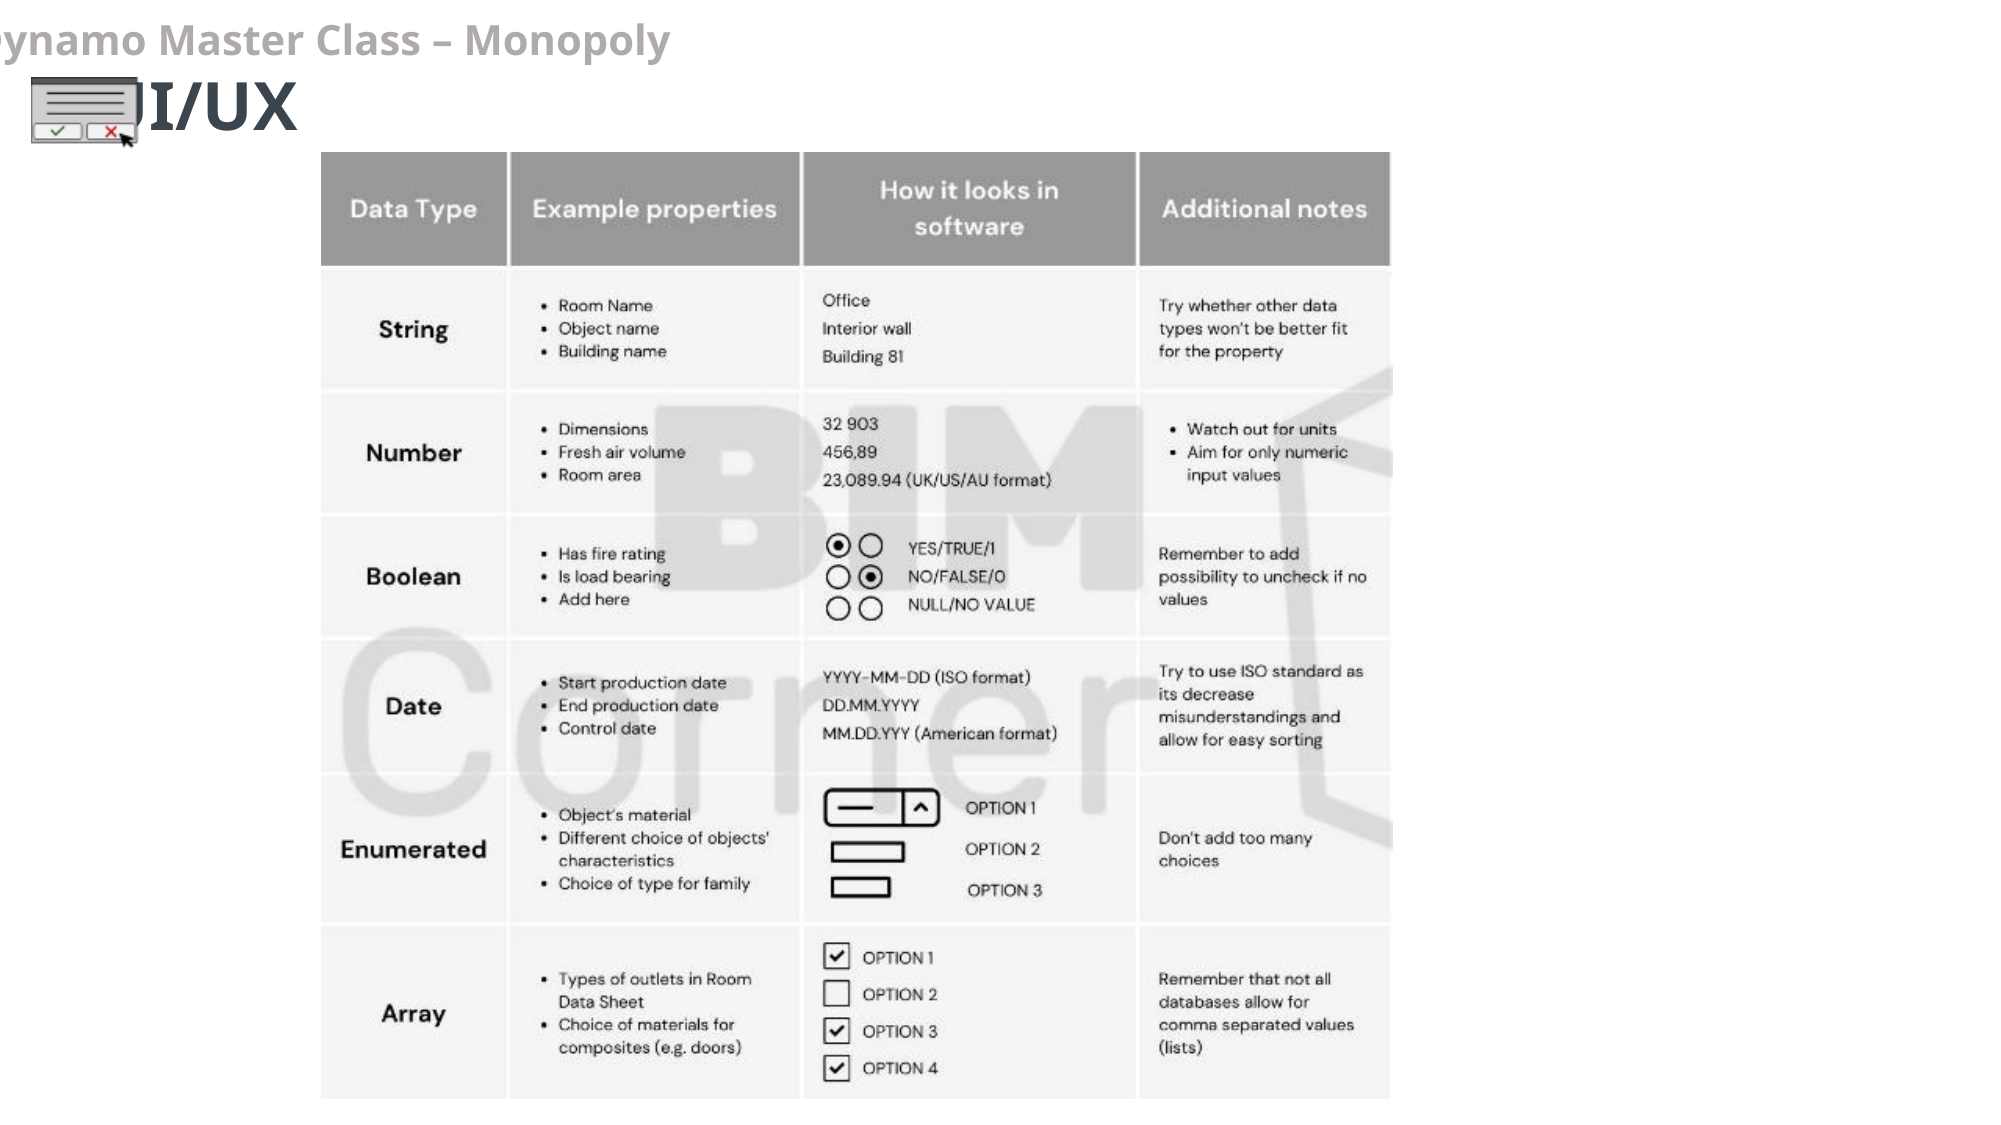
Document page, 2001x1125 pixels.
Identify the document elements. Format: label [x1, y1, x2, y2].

picture [321, 152, 1393, 1099]
text_box [8, 6, 636, 153]
